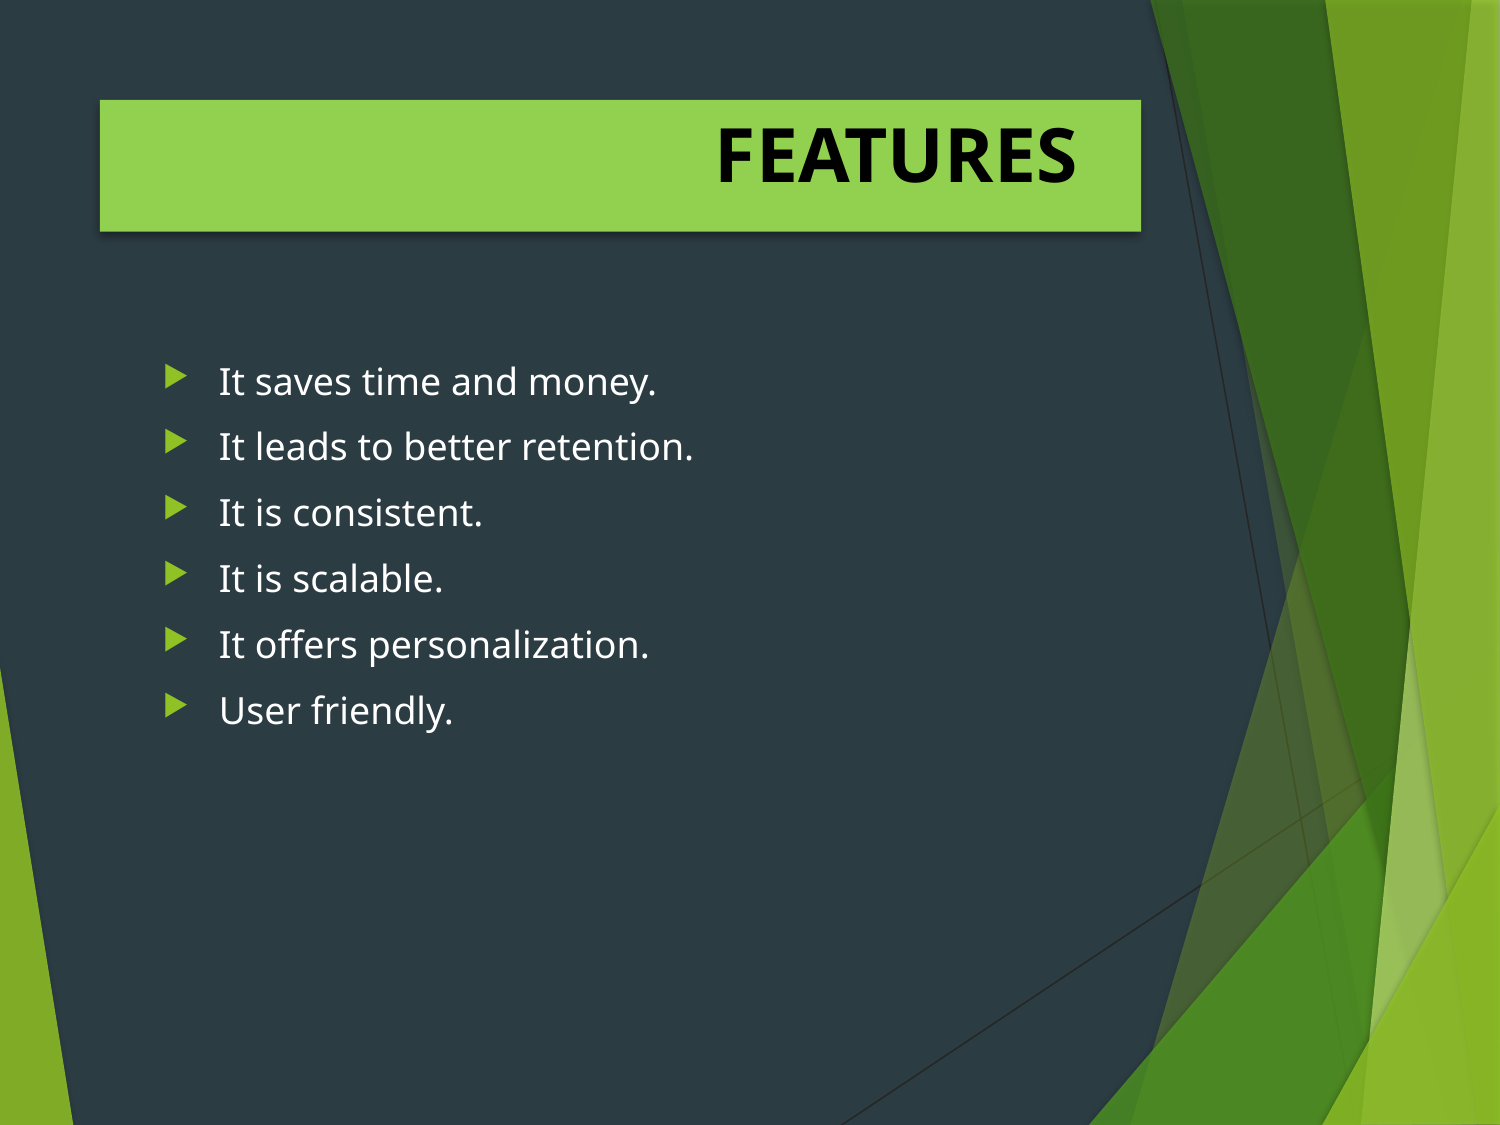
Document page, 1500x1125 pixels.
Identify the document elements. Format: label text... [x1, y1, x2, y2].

list It saves time and money. It leads to better retention. It is consistent. It is scalable. It offers personalization. User friendly. [147, 349, 1363, 916]
title FEATURES [99, 99, 1142, 232]
